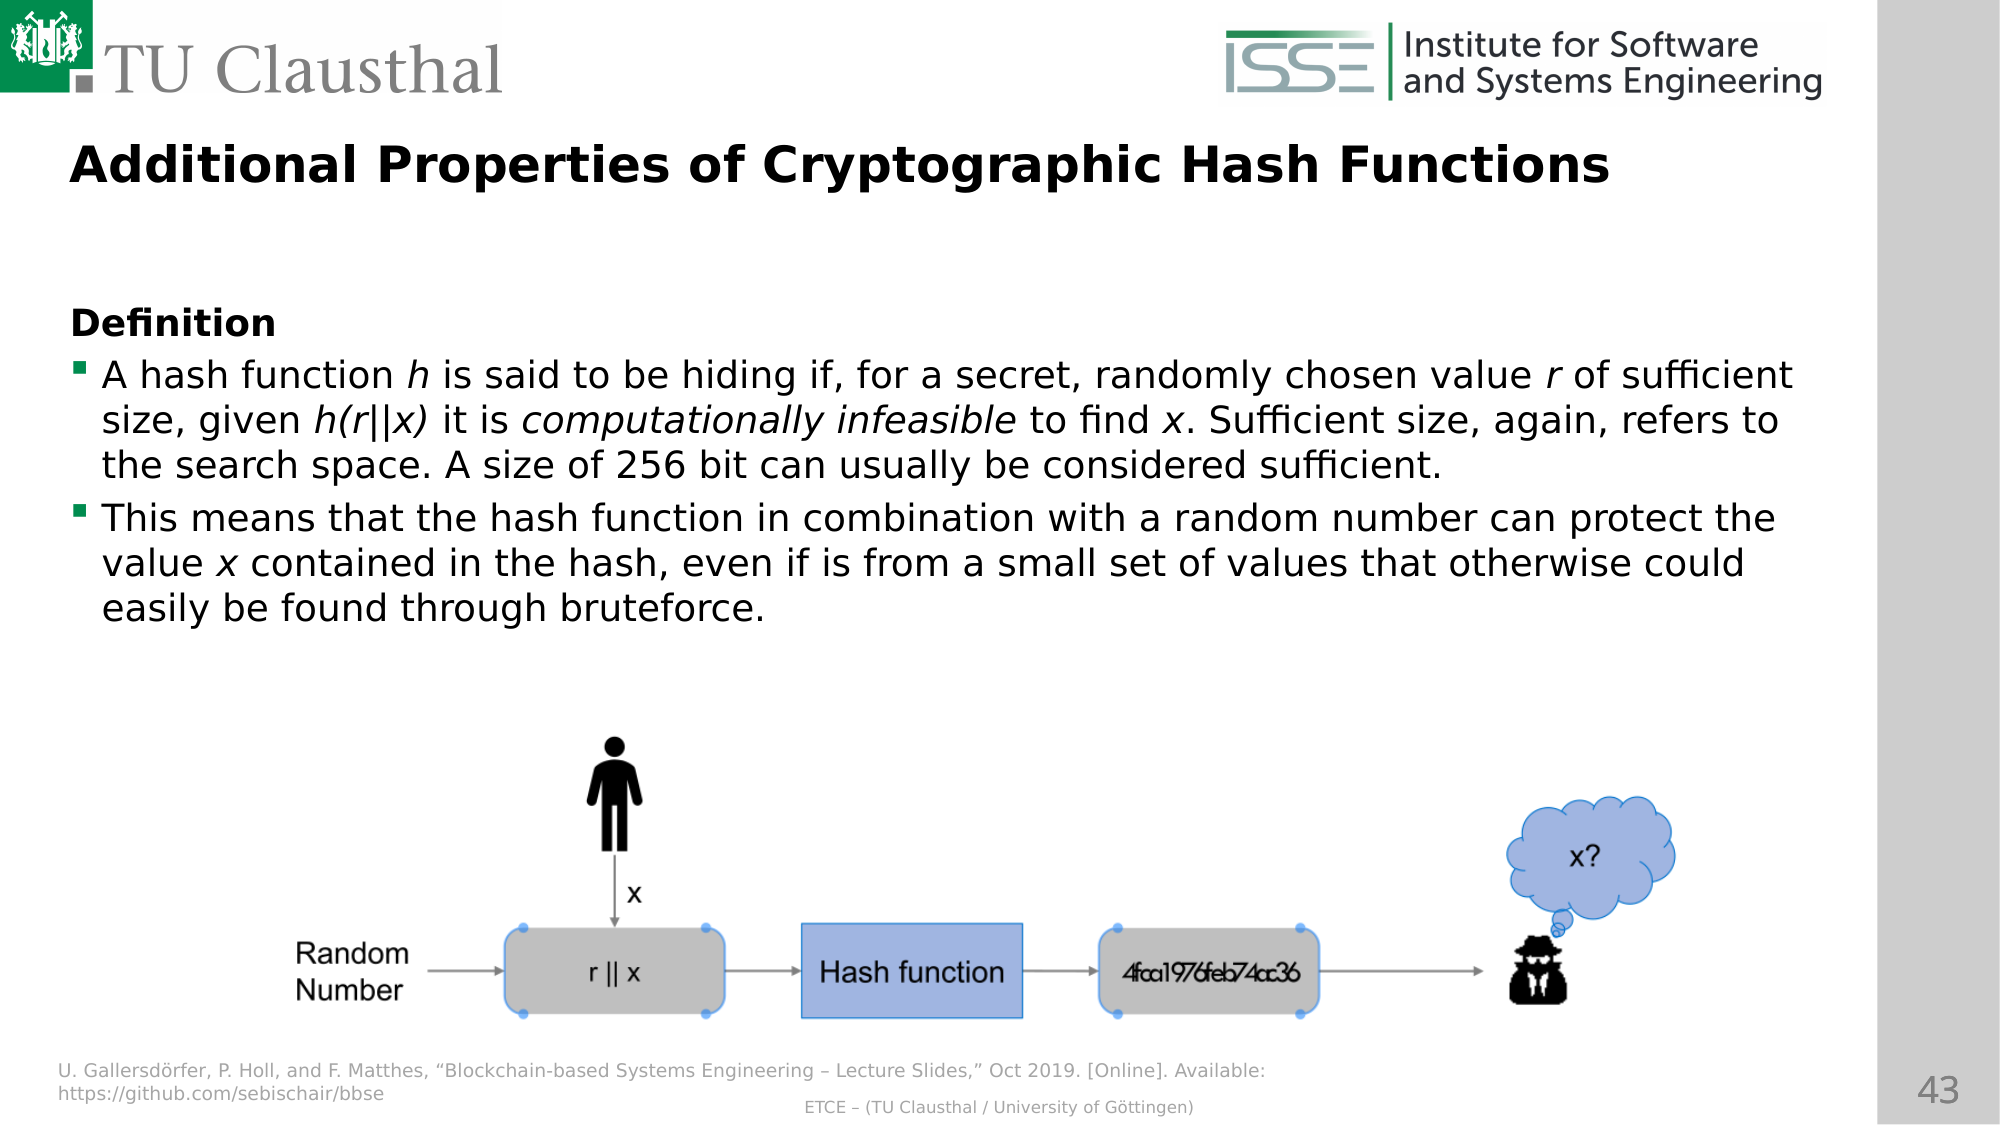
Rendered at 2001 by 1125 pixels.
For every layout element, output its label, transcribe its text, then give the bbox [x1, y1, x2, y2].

picture [0, 0, 502, 93]
text_box Definition A hash function h is said to be hiding if, for a secret, randomly chosen value r of sufficient size, given h(r||x) it is computationally infeasible to find x. Sufficient size, again, refers to the search space. A size of 256 bit can usually be considered sufficient. This means that the hash function in combination with a random number can protect the value x contained in the hash, even if is from a small set of values that otherwise could easily be found through bruteforce. [54, 208, 1819, 1035]
picture [284, 659, 1695, 1074]
picture [1218, 22, 1827, 107]
text_box U. Gallersdörfer, P. Holl, and F. Matthes, “Blockchain-based Systems Engineering – Lecture Slides,” Oct 2019. [Online]. Available: https://github.com/sebischair/bbse [43, 1051, 1521, 1112]
text_box Additional Properties of Cryptographic Hash Functions [54, 125, 1819, 208]
